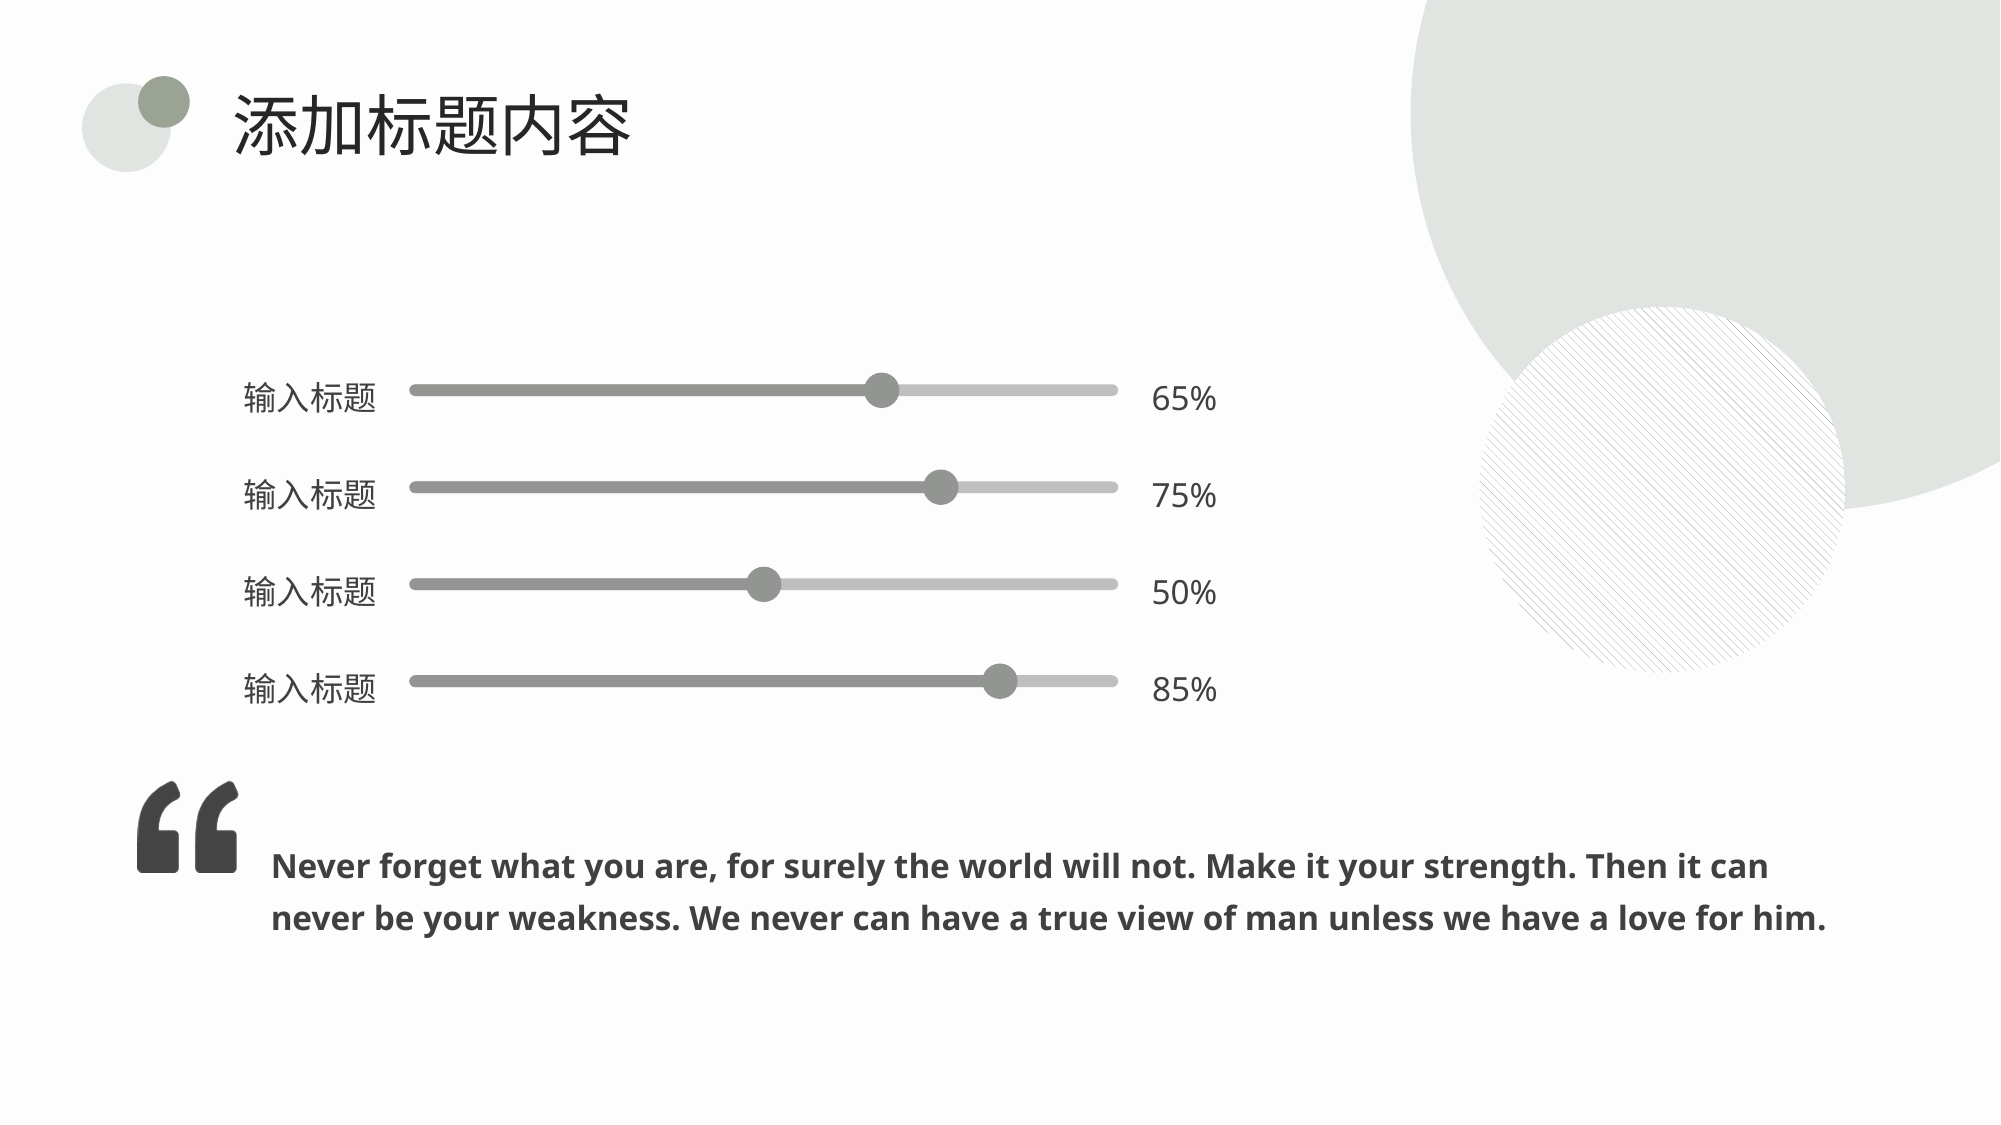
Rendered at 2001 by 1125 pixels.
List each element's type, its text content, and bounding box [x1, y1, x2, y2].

text_box 添加标题内容 [218, 76, 649, 171]
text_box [227, 359, 1236, 715]
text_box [81, 76, 190, 172]
text_box [1478, 305, 1847, 674]
picture [137, 780, 239, 873]
text_box Never forget what you are, for surely the world will not. Make it your strength. Then it can never be your weakness. We never can have a true view of man unless we have a love for him. [256, 825, 1881, 945]
text_box [1409, 0, 2000, 510]
